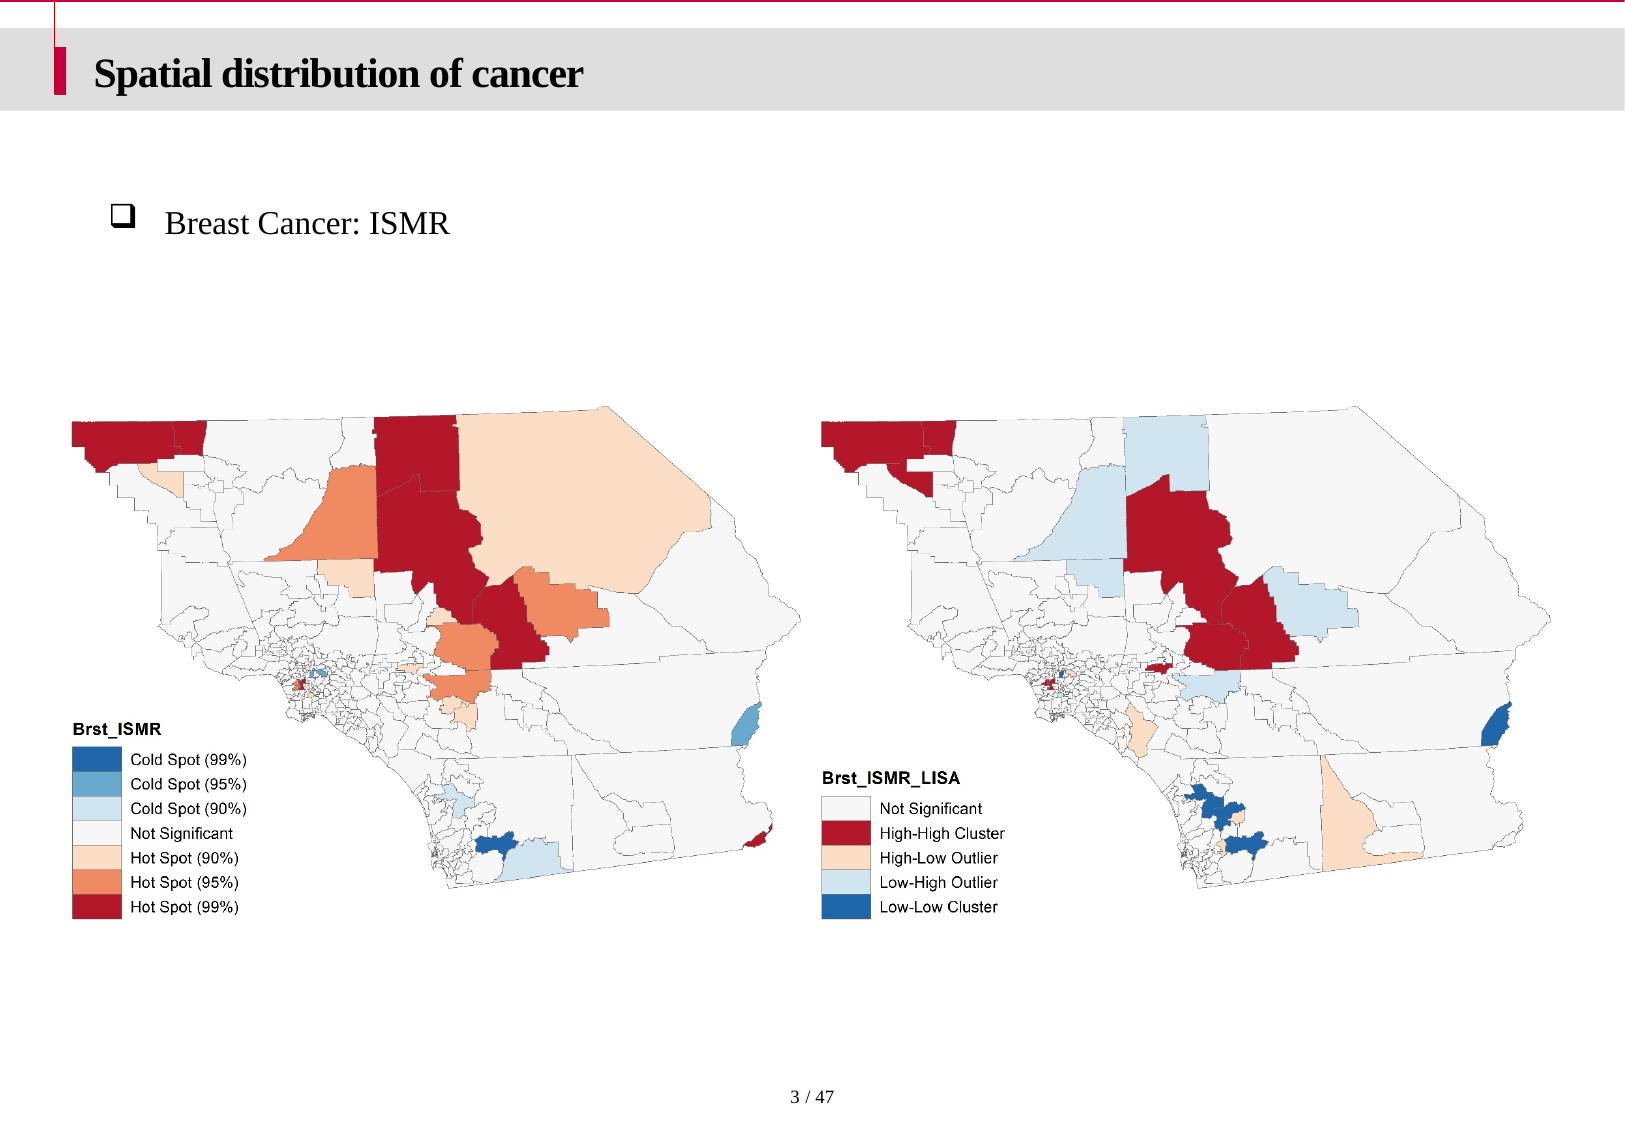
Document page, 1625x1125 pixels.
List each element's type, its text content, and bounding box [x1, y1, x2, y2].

picture [54, 47, 67, 95]
text_box Breast Cancer: ISMR [93, 173, 1575, 845]
picture [13, 350, 806, 947]
list Spatial distribution of cancer [93, 45, 919, 96]
picture [818, 350, 1606, 947]
